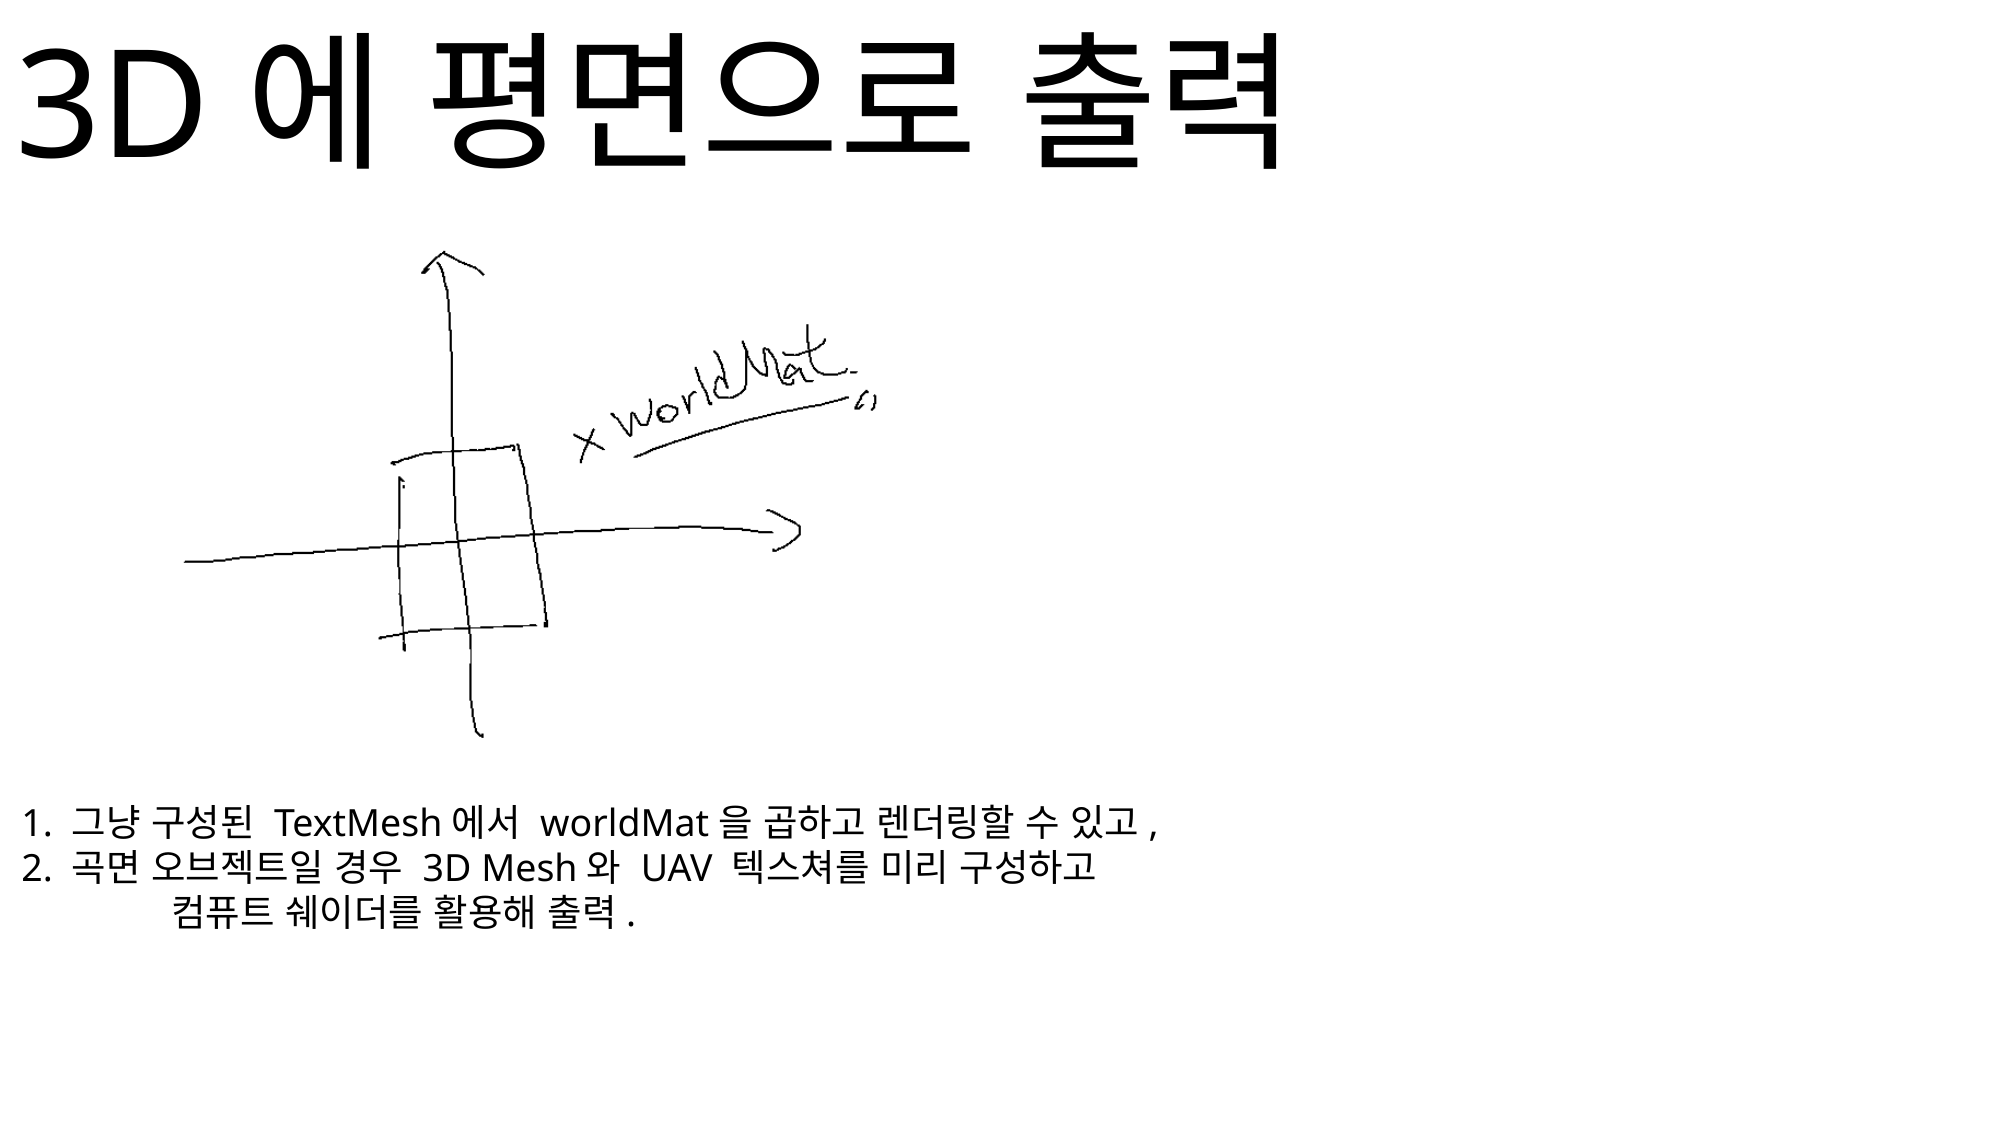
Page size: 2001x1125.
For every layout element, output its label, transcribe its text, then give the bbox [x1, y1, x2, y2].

text_box 1. 그냥 구성된 TextMesh에서 worldMat을 곱하고 렌더링할 수 있고, 2. 곡면 오브젝트일 경우 3D Mesh와 UAV 텍스쳐를 미리 구성하고 컴퓨트 쉐이더를 활용해 출력. [6, 792, 1174, 942]
picture [161, 216, 907, 750]
text_box 3D에 평면으로 출력 [0, 0, 1725, 218]
